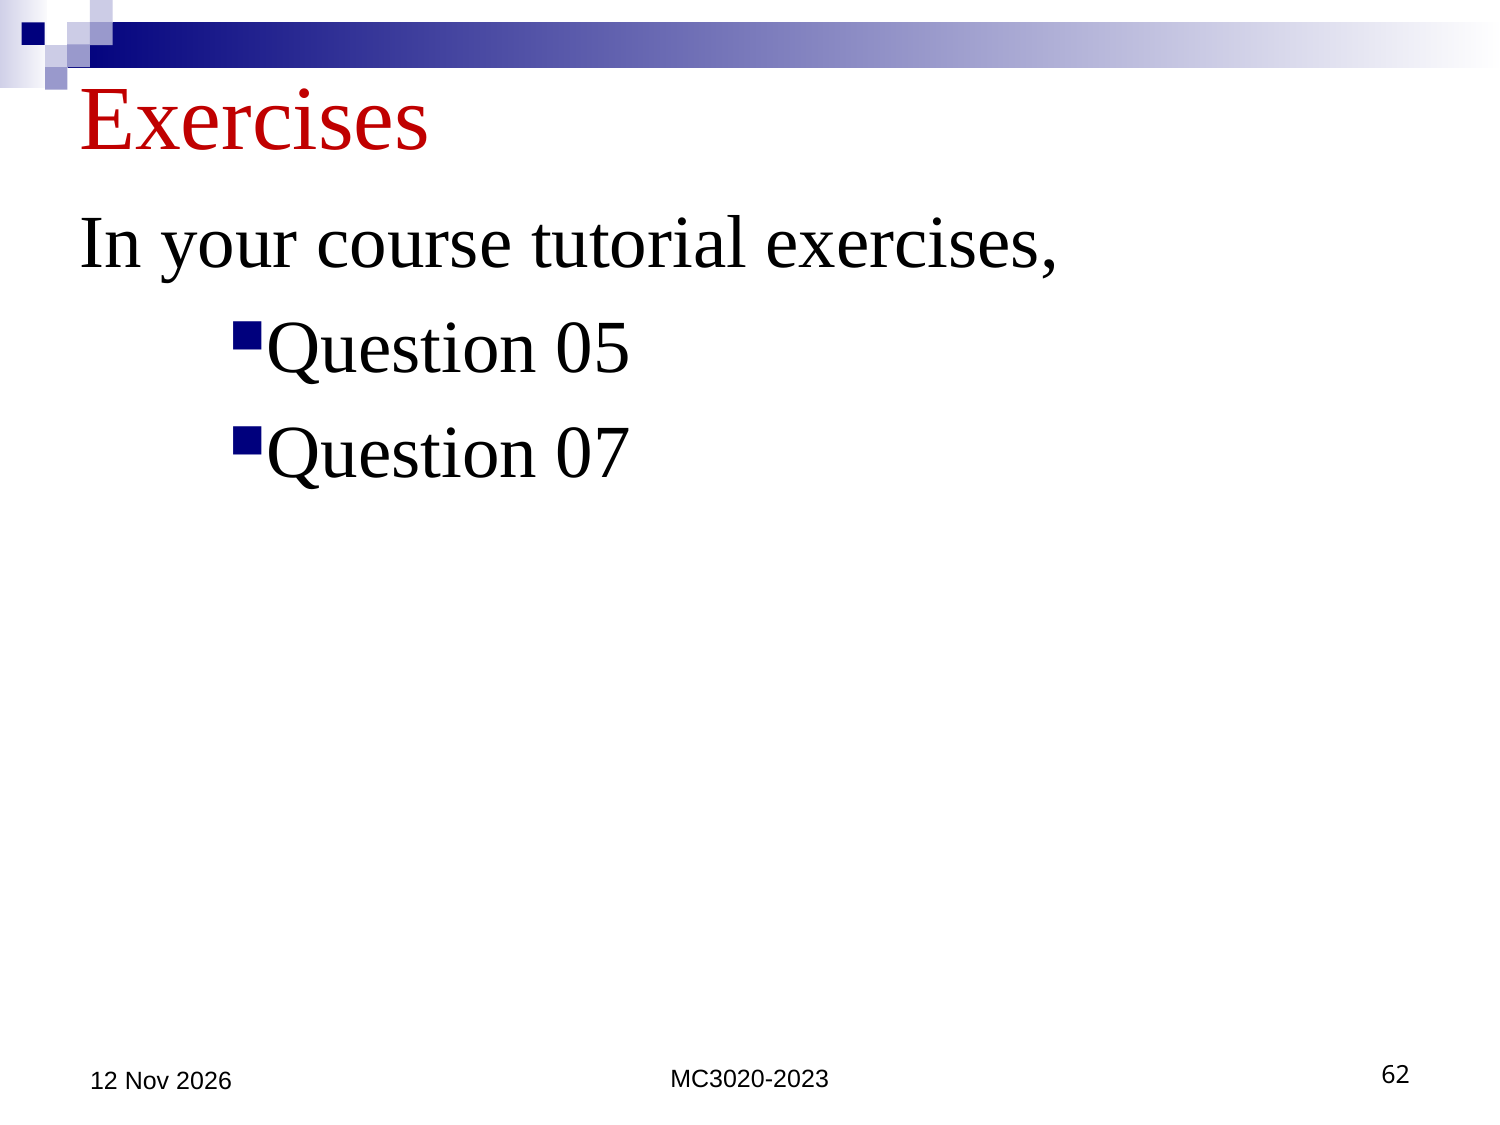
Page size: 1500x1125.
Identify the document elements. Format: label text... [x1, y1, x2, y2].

list In your course tutorial exercises, Question 05 Question 07 [64, 184, 1415, 822]
slide_number 62 [1074, 1025, 1425, 1100]
title Exercises [64, 0, 1415, 184]
footer MC3020-2023 [512, 1025, 988, 1100]
slide_number 16-May-23 [75, 1024, 425, 1103]
